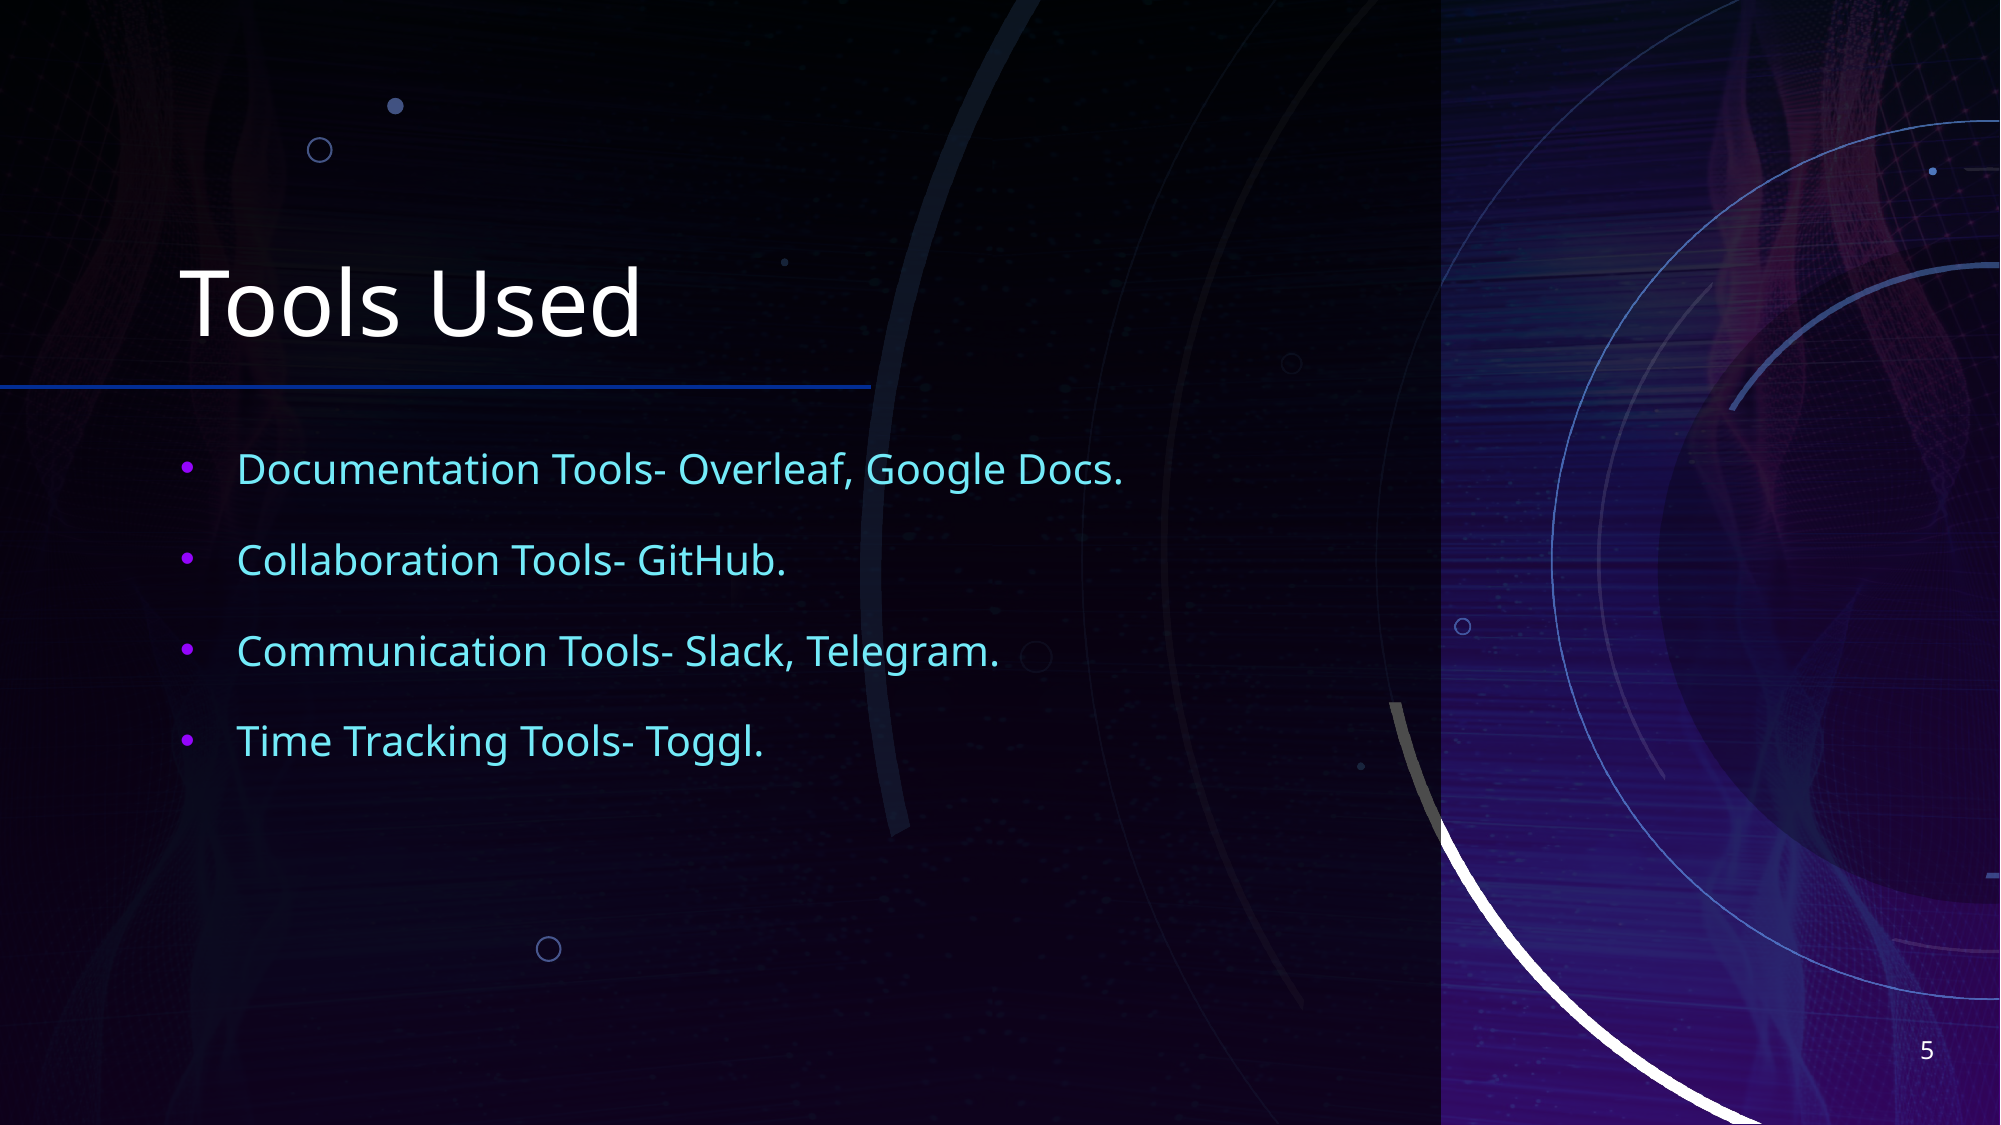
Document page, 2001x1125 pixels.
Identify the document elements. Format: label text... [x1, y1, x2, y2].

list Documentation Tools- Overleaf, Google Docs. Collaboration Tools- GitHub. Communication Tools- Slack, Telegram. Time Tracking Tools- Toggl. [165, 415, 1299, 992]
title Tools Used [164, 172, 1299, 364]
picture [730, 0, 2000, 1124]
slide_number 5 [1499, 1021, 1950, 1082]
